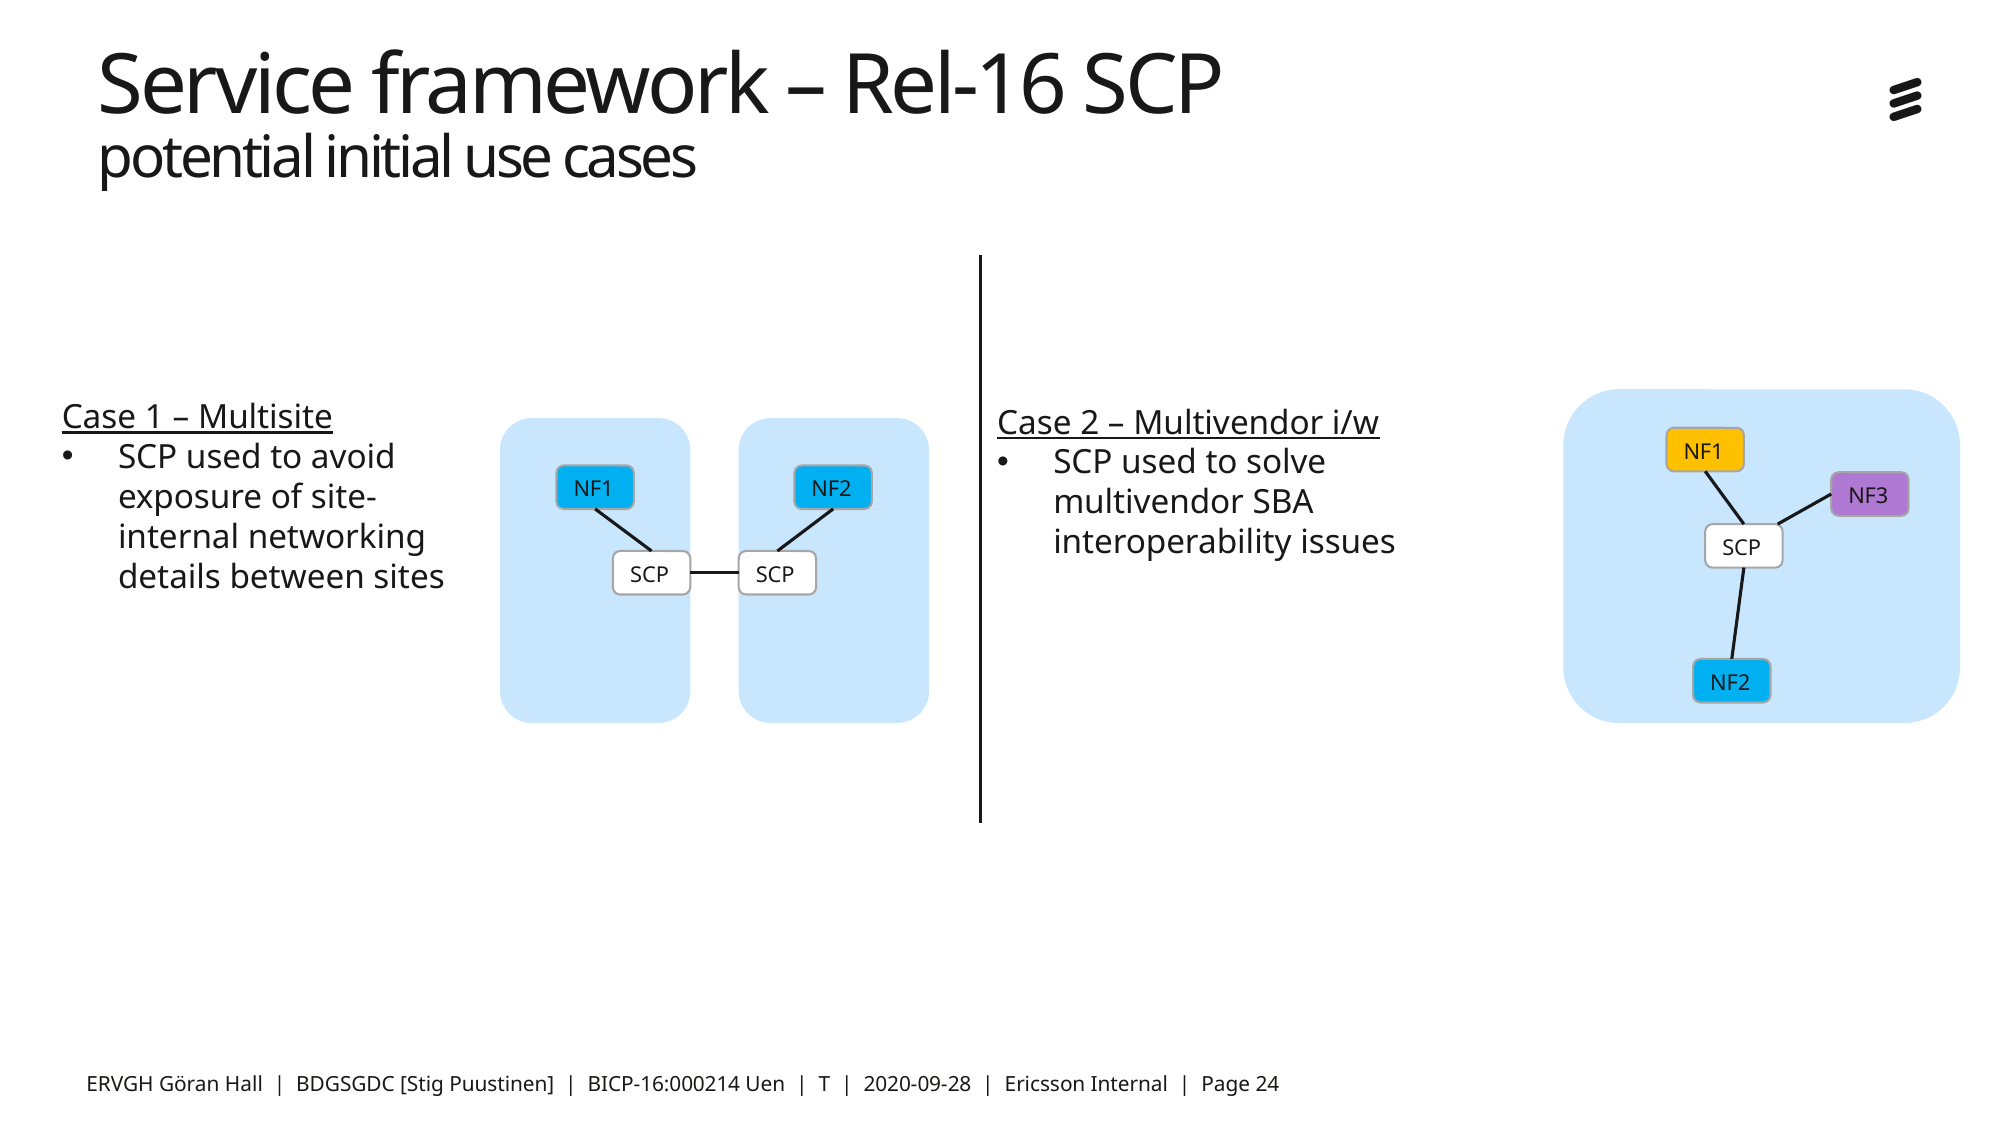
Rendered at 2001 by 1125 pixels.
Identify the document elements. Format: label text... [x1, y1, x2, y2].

text_box SCP [1705, 524, 1783, 568]
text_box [1704, 470, 1745, 525]
text_box NF2 [1693, 658, 1771, 703]
title Service framework – Rel-16 SCP potential initial use cases [85, 39, 1726, 218]
text_box NF1 [556, 465, 634, 509]
text_box [500, 418, 691, 723]
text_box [594, 508, 652, 552]
text_box SCP [612, 550, 691, 595]
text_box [1731, 567, 1745, 660]
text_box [1777, 493, 1832, 525]
text_box Case 1 – Multisite SCP used to avoid exposure of site-internal networking details between sites [50, 389, 470, 595]
text_box Case 2 – Multivendor i/w SCP used to solve multivendor SBA interoperability issues [986, 394, 1515, 601]
text_box NF3 [1831, 472, 1909, 516]
picture [1884, 78, 1927, 121]
text_box [1563, 389, 1961, 724]
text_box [777, 508, 834, 552]
text_box [738, 418, 930, 723]
text_box NF1 [1666, 427, 1744, 472]
text_box SCP [738, 550, 817, 595]
text_box NF2 [794, 465, 872, 509]
